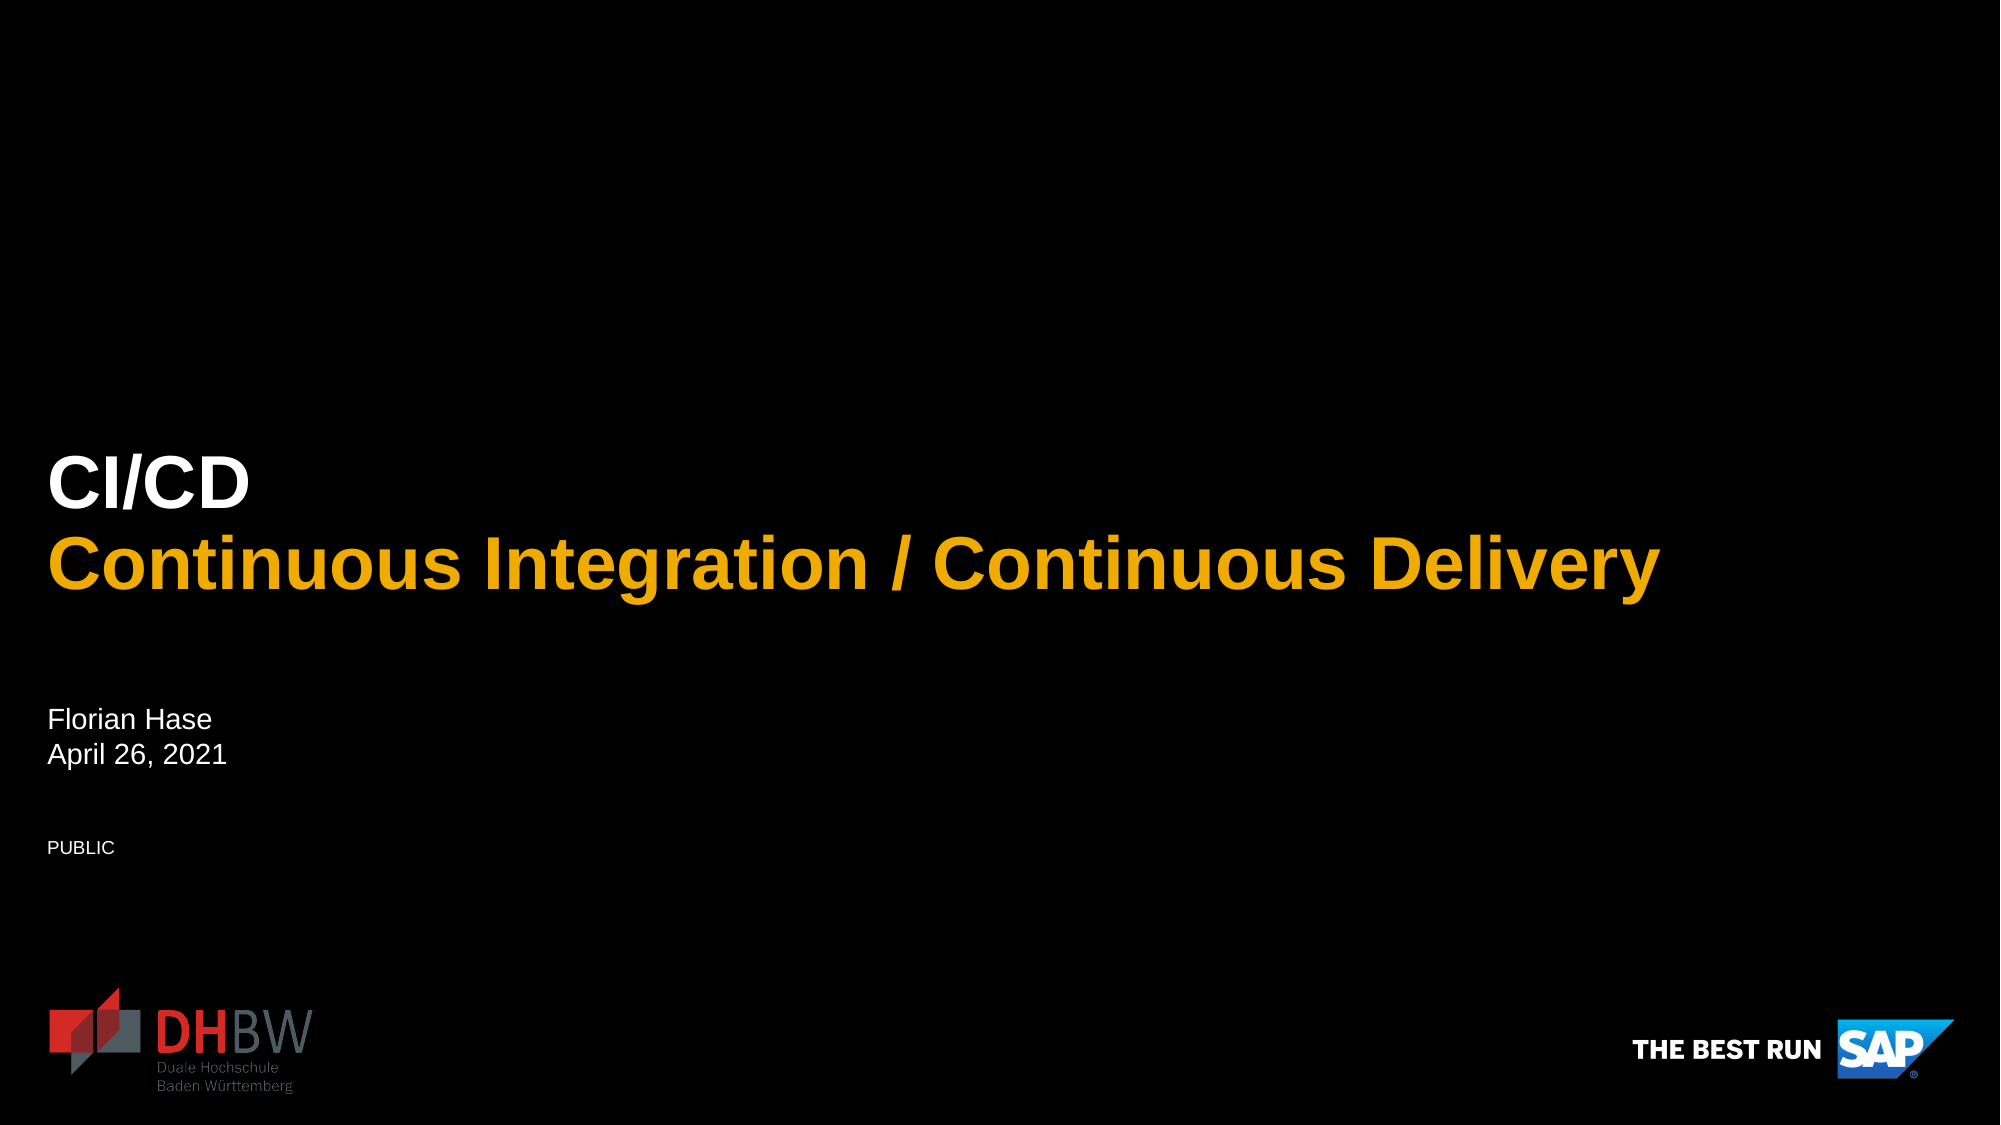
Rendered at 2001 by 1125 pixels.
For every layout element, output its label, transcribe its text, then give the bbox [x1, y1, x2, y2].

subtitle Florian Hase April 26, 2021 [47, 700, 1458, 771]
picture [1632, 1019, 1955, 1079]
picture [46, 986, 315, 1095]
title CI/CD Continuous Integration / Continuous Delivery [47, 443, 1955, 608]
